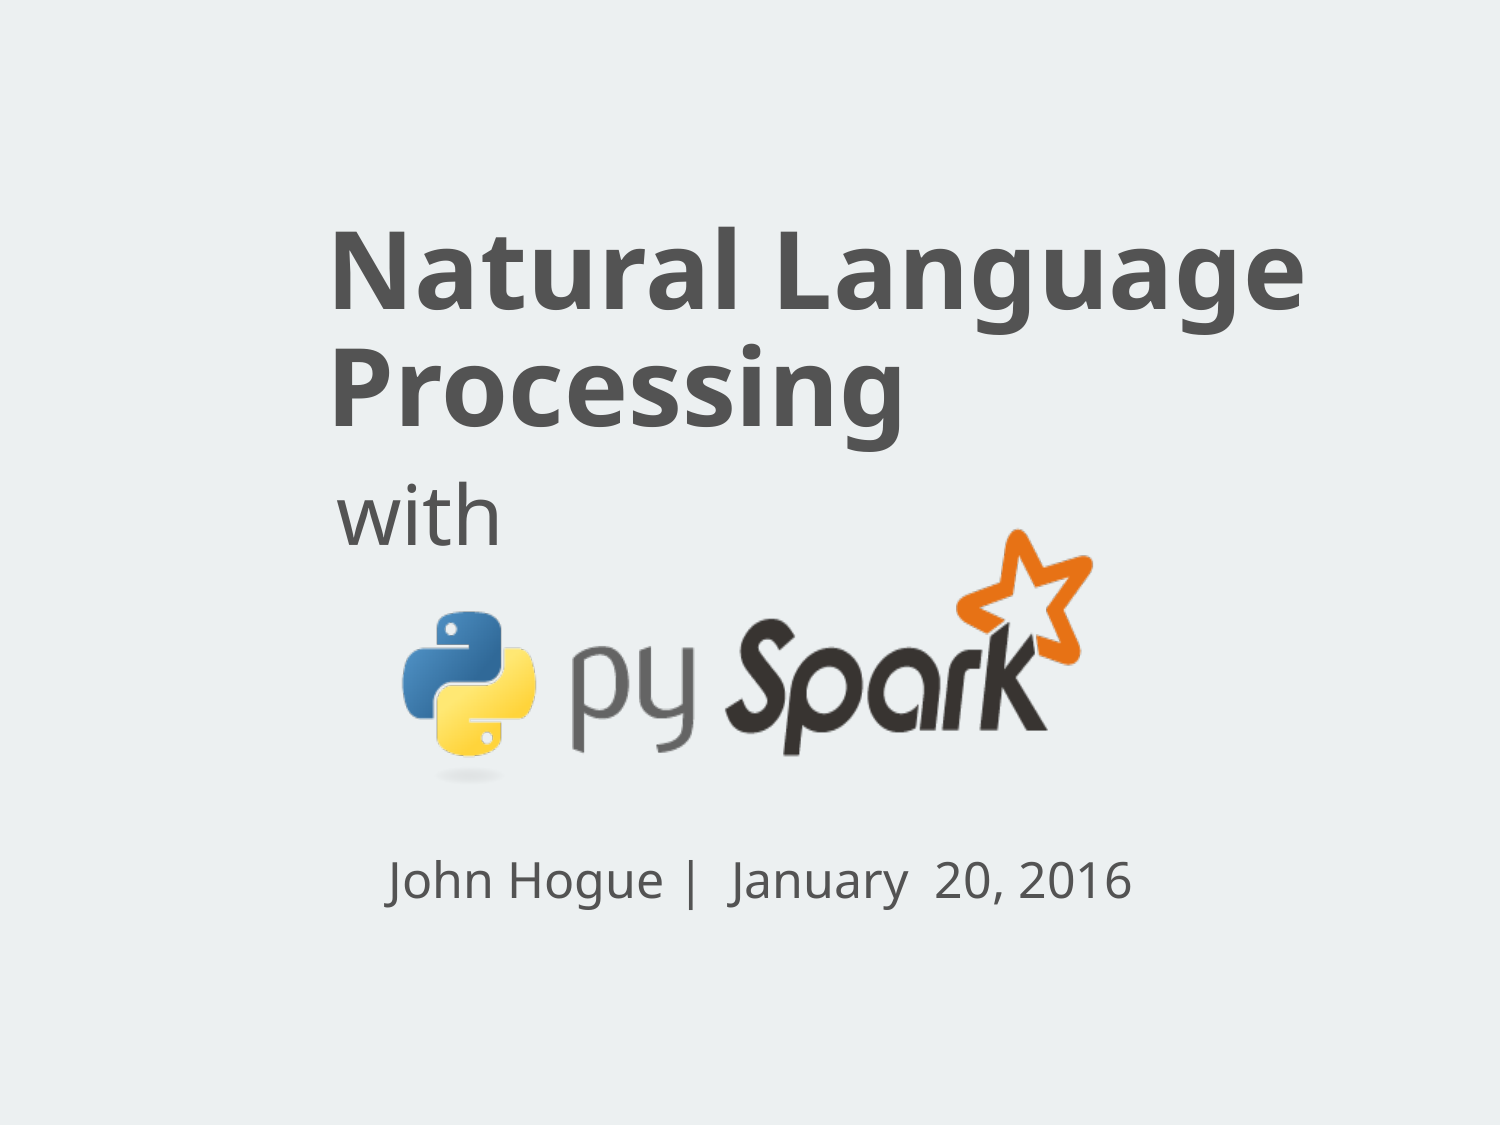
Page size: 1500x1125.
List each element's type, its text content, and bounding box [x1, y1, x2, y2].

title Natural Language Processing [311, 208, 1500, 386]
picture [395, 580, 702, 795]
text_box with [321, 455, 673, 570]
text_box John Hogue | January 20, 2016 [373, 841, 1162, 977]
picture [721, 525, 1096, 760]
